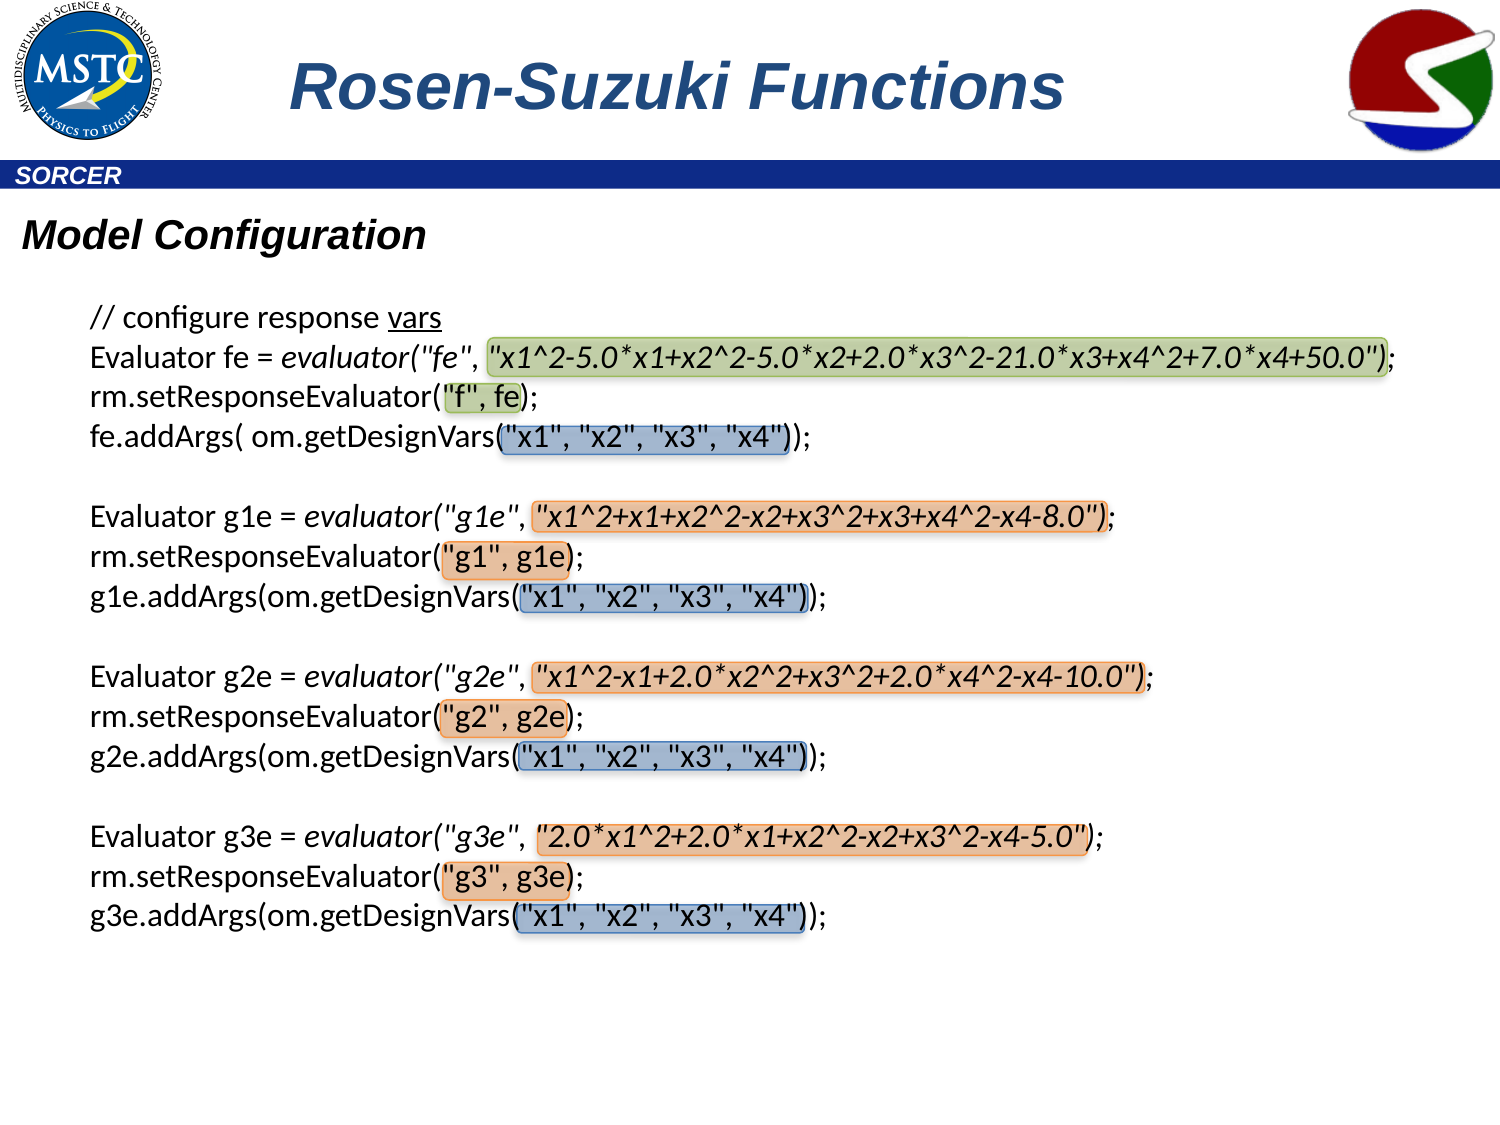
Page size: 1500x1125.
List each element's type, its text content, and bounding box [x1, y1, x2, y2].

picture [1347, 7, 1495, 154]
text_box // configure response vars Evaluator fe = evaluator("fe", "x1^2-5.0*x1+x2^2-5.0*x2+2.0*x3^2-21.0*x3+x4^2+7.0*x4+50.0"); rm.setResponseEvaluator("f", fe); fe.addArgs( om.getDesignVars("x1", "x2", "x3", "x4")); Evaluator g1e = evaluator("g1e", "x1^2+x1+x2^2-x2+x3^2+x3+x4^2-x4-8.0"); rm.setResponseEvaluator("g1", g1e); g1e.addArgs(om.getDesignVars("x1", "x2", "x3", "x4")); Evaluator g2e = evaluator("g2e", "x1^2-x1+2.0*x2^2+x3^2+2.0*x4^2-x4-10.0"); rm.setResponseEvaluator("g2", g2e); g2e.addArgs(om.getDesignVars("x1", "x2", "x3", "x4")); Evaluator g3e = evaluator("g3e", "2.0*x1^2+2.0*x1+x2^2-x2+x3^2-x4-5.0"); rm.setResponseEvaluator("g3", g3e); g3e.addArgs(om.getDesignVars("x1", "x2", "x3", "x4")); [74, 287, 1438, 941]
text_box Model Configuration [6, 200, 443, 265]
title Rosen-Suzuki Functions [162, 2, 1213, 164]
picture [12, 0, 163, 148]
